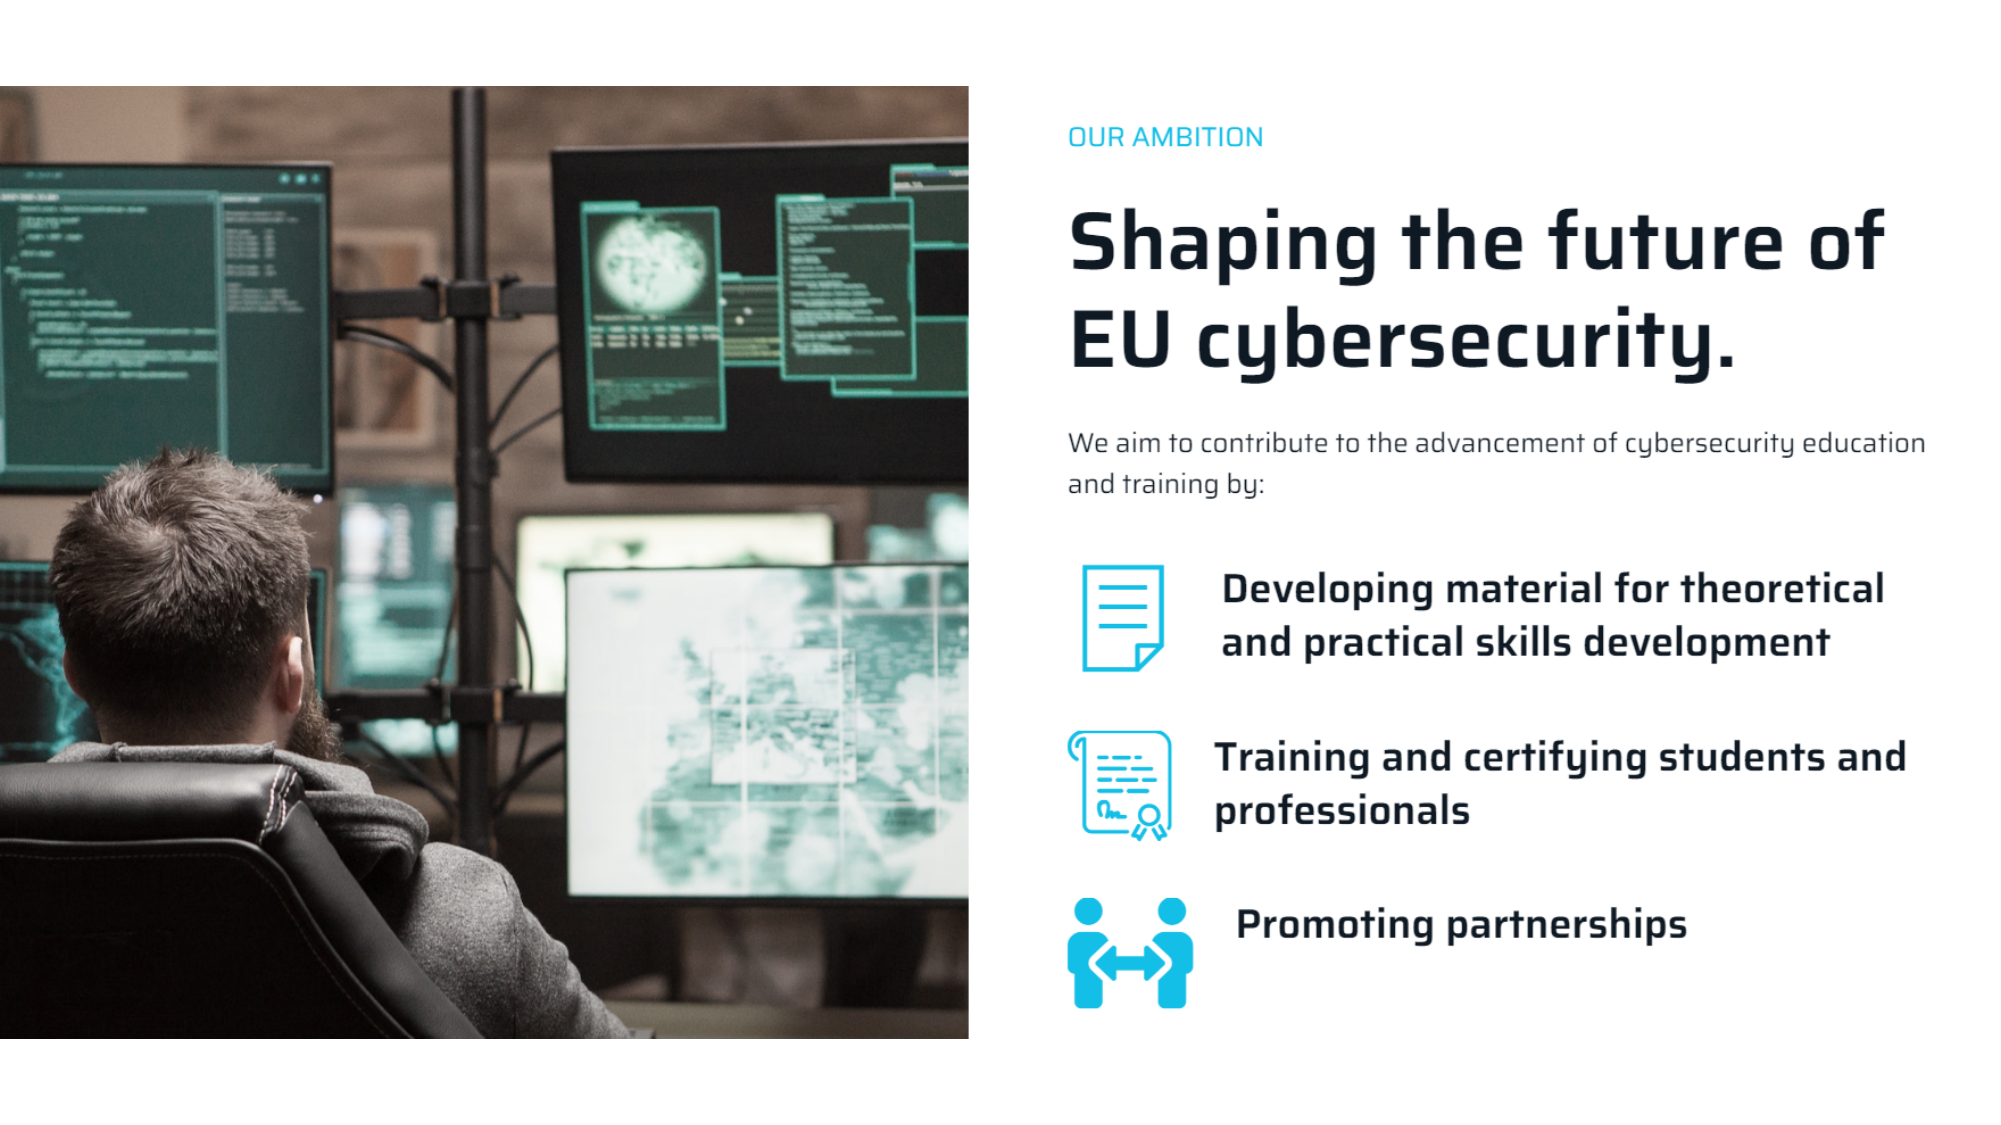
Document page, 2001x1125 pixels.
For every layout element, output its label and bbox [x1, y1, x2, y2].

picture [0, 85, 2000, 1040]
